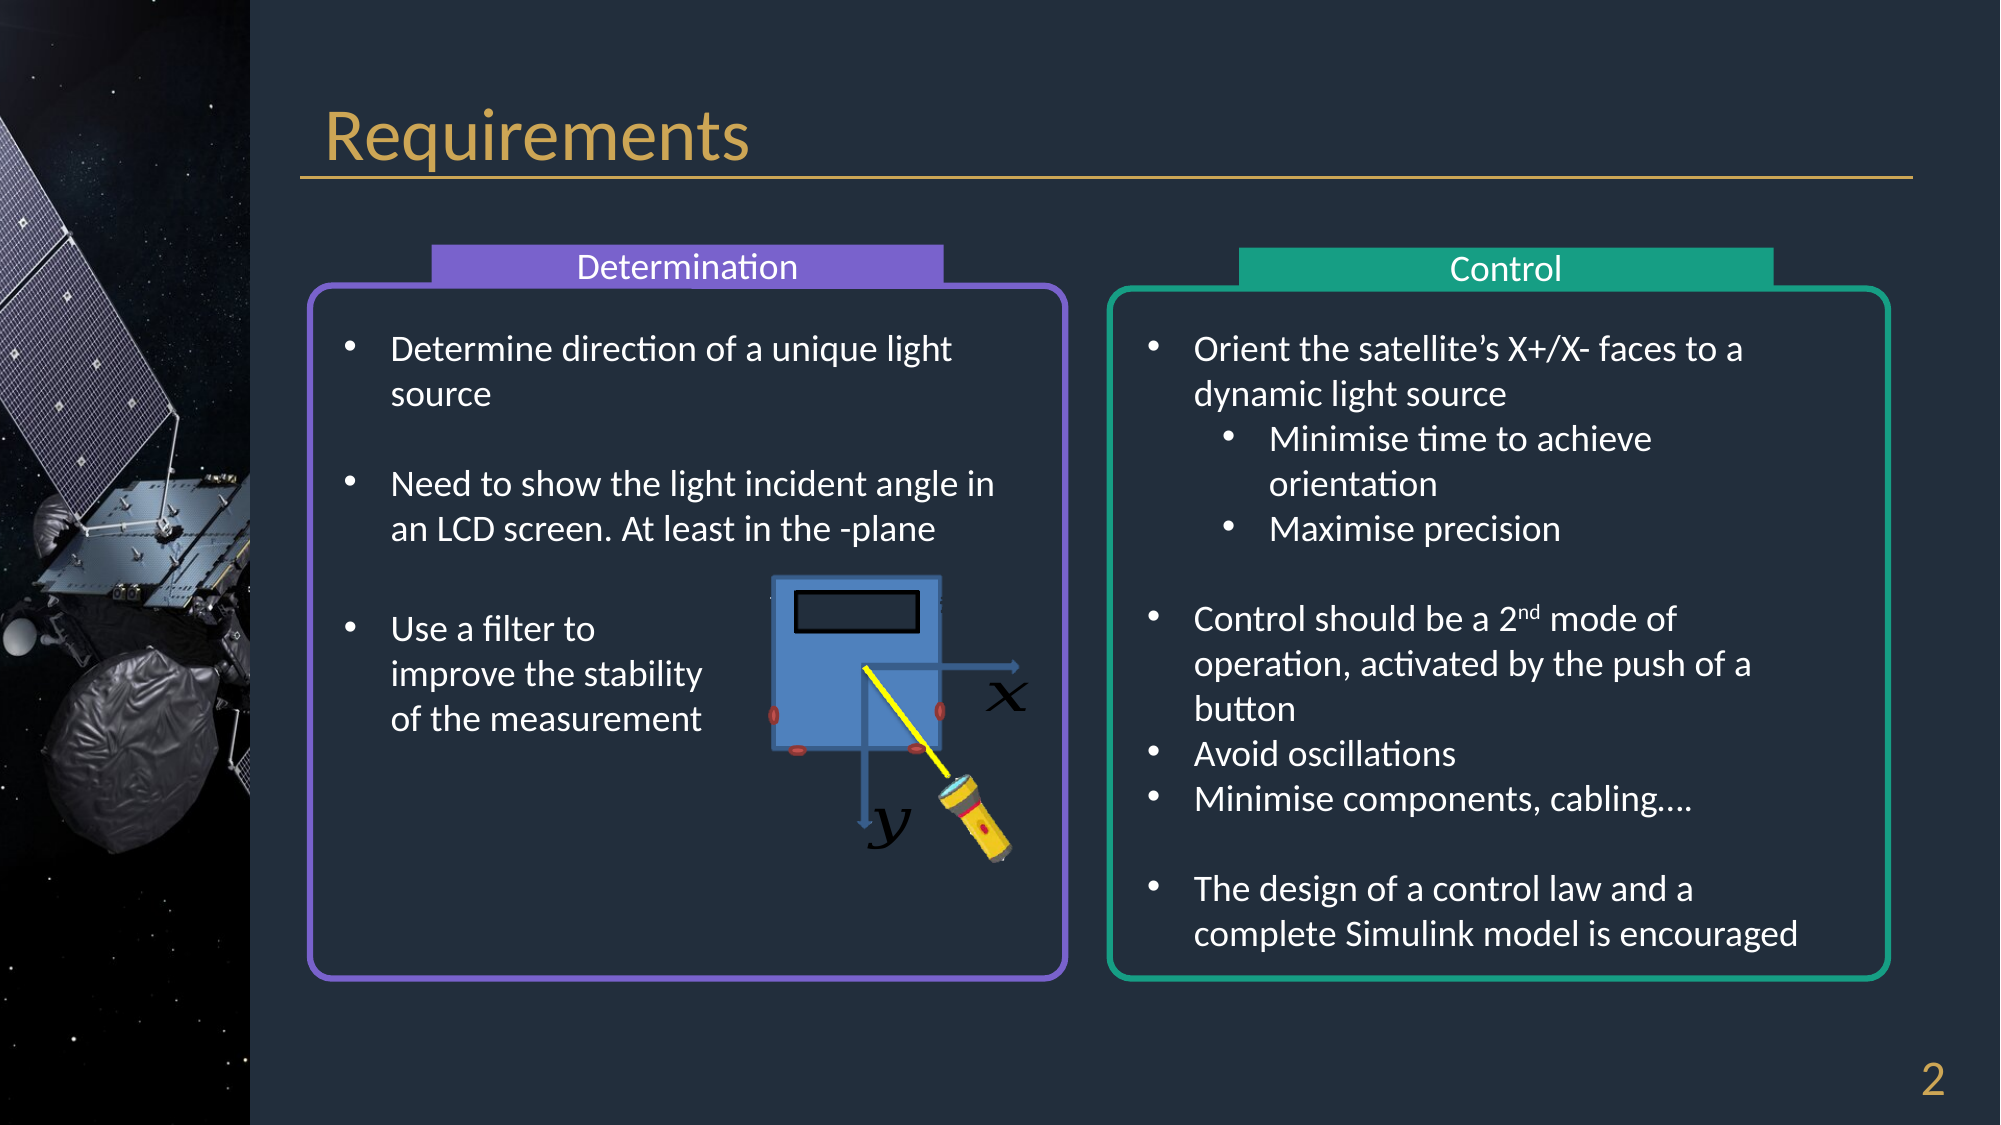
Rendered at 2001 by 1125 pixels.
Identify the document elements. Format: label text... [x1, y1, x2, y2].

picture [731, 562, 1053, 889]
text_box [1109, 247, 1889, 979]
slide_number 2 [1510, 1038, 1961, 1098]
picture [0, 0, 250, 1125]
text_box Requirements [310, 77, 1700, 176]
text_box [310, 244, 1066, 979]
text_box Requirements [310, 179, 1700, 183]
